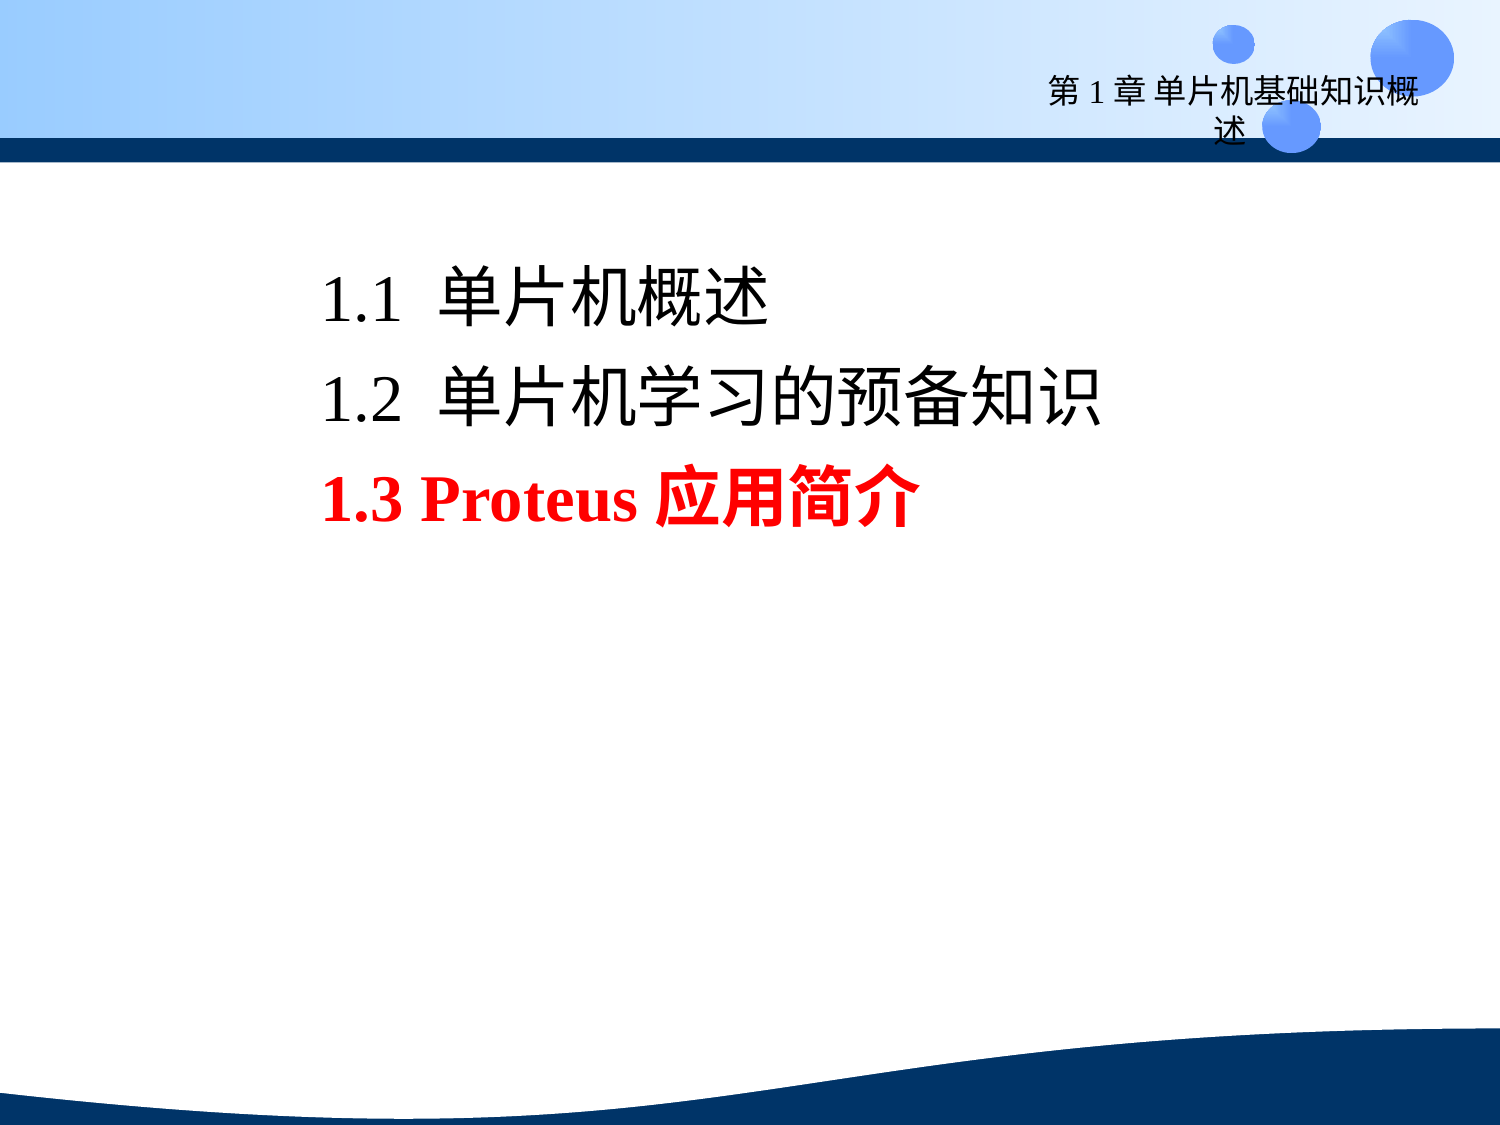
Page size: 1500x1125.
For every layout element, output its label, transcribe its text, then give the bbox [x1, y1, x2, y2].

text_box 1.1 单片机概述 1.2 单片机学习的预备知识 1.3 Proteus应用简介 [305, 247, 1317, 543]
text_box 第1章 单片机基础知识概述 [1019, 63, 1449, 158]
